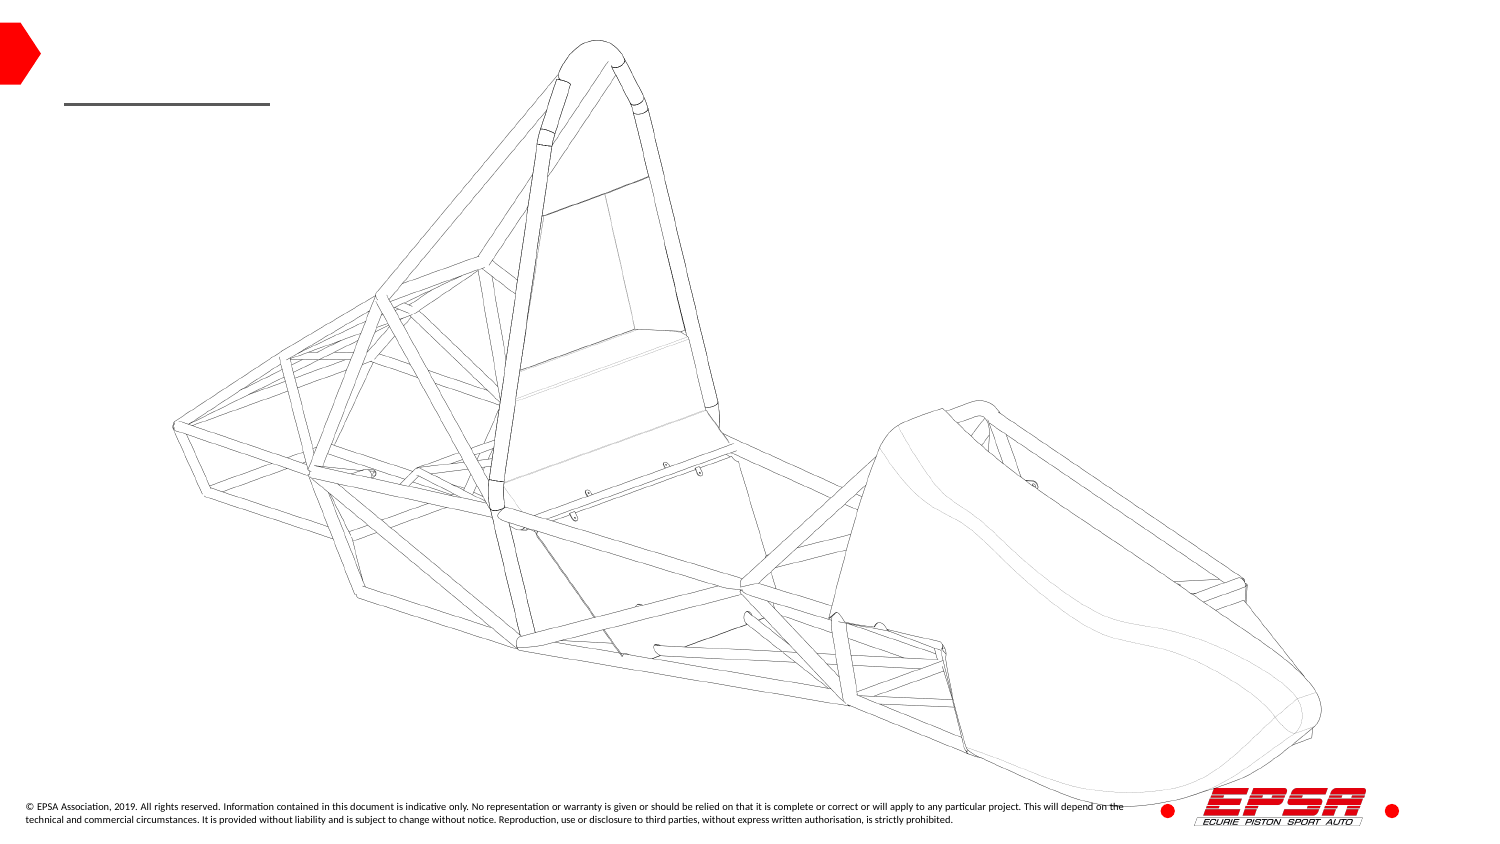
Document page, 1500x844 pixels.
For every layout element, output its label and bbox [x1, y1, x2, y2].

picture [153, 0, 1366, 844]
